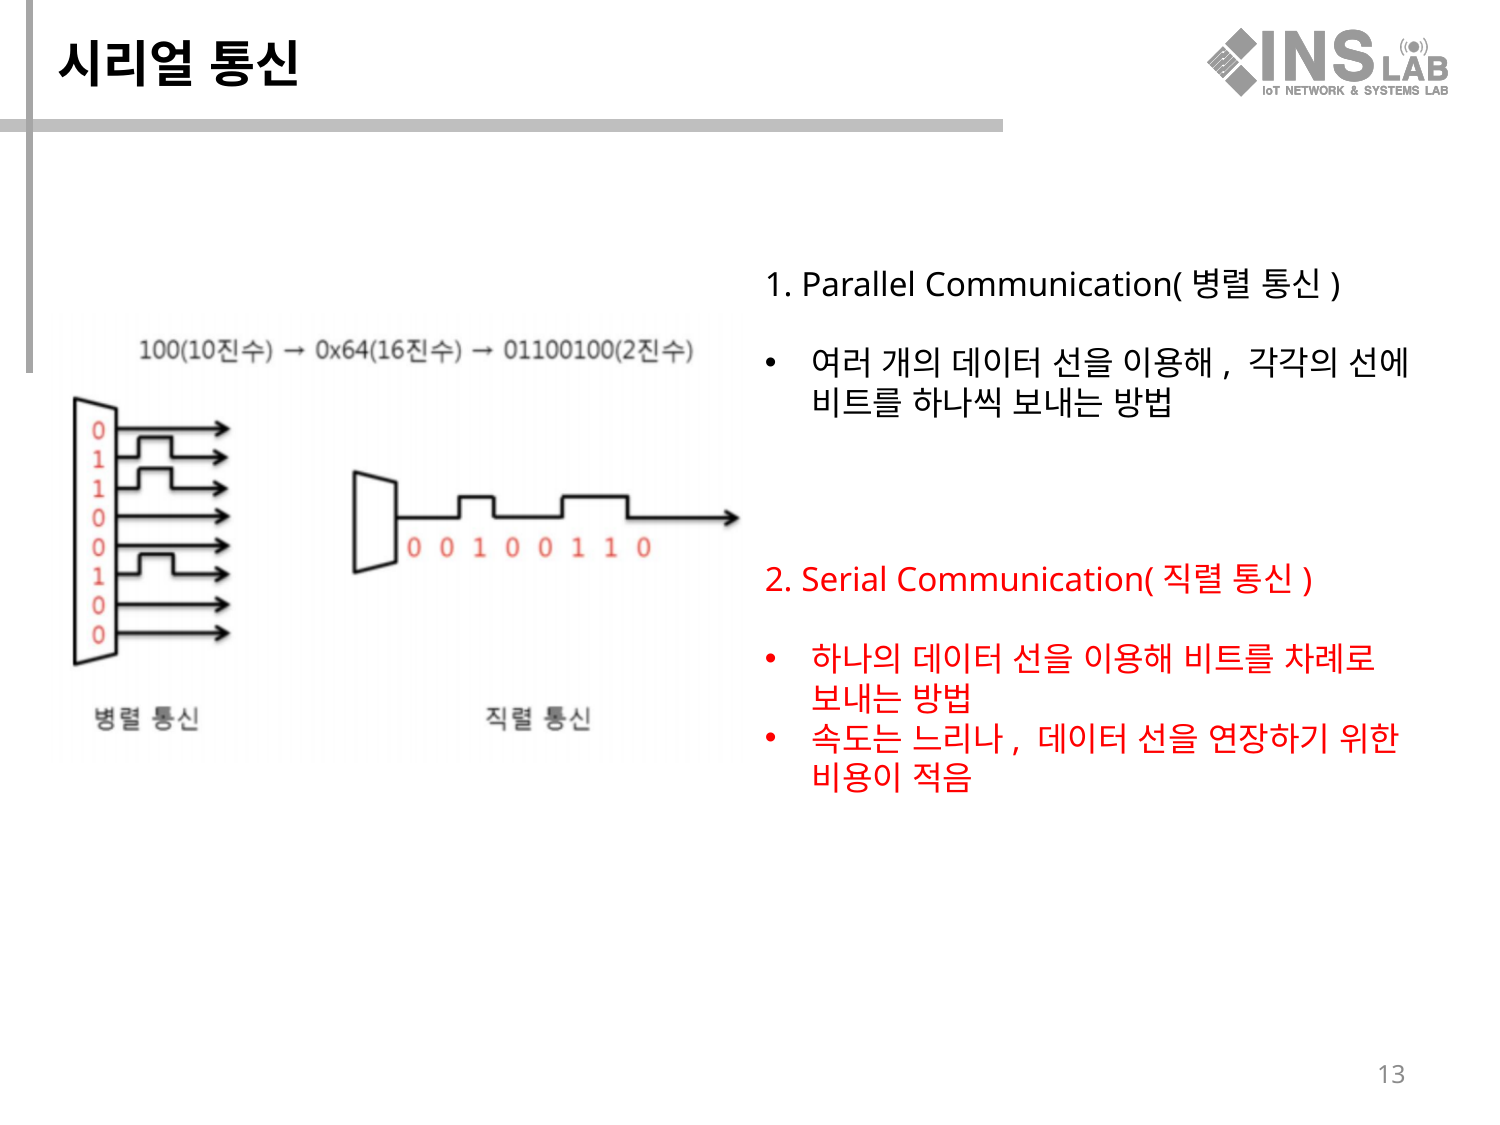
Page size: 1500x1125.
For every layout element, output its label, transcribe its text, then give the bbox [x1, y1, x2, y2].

title 시리얼 통신 [42, 15, 1177, 110]
picture [50, 313, 751, 763]
text_box 2. Serial Communication(직렬 통신) 하나의 데이터 선을 이용해 비트를 차례로 보내는 방법 속도는 느리나, 데이터 선을 연장하기 위한 비용이 적음 [750, 550, 1483, 925]
slide_number 13 [1070, 1045, 1421, 1106]
text_box 1. Parallel Communication(병렬 통신) 여러 개의 데이터 선을 이용해, 각각의 선에 비트를 하나씩 보내는 방법 [750, 255, 1483, 470]
